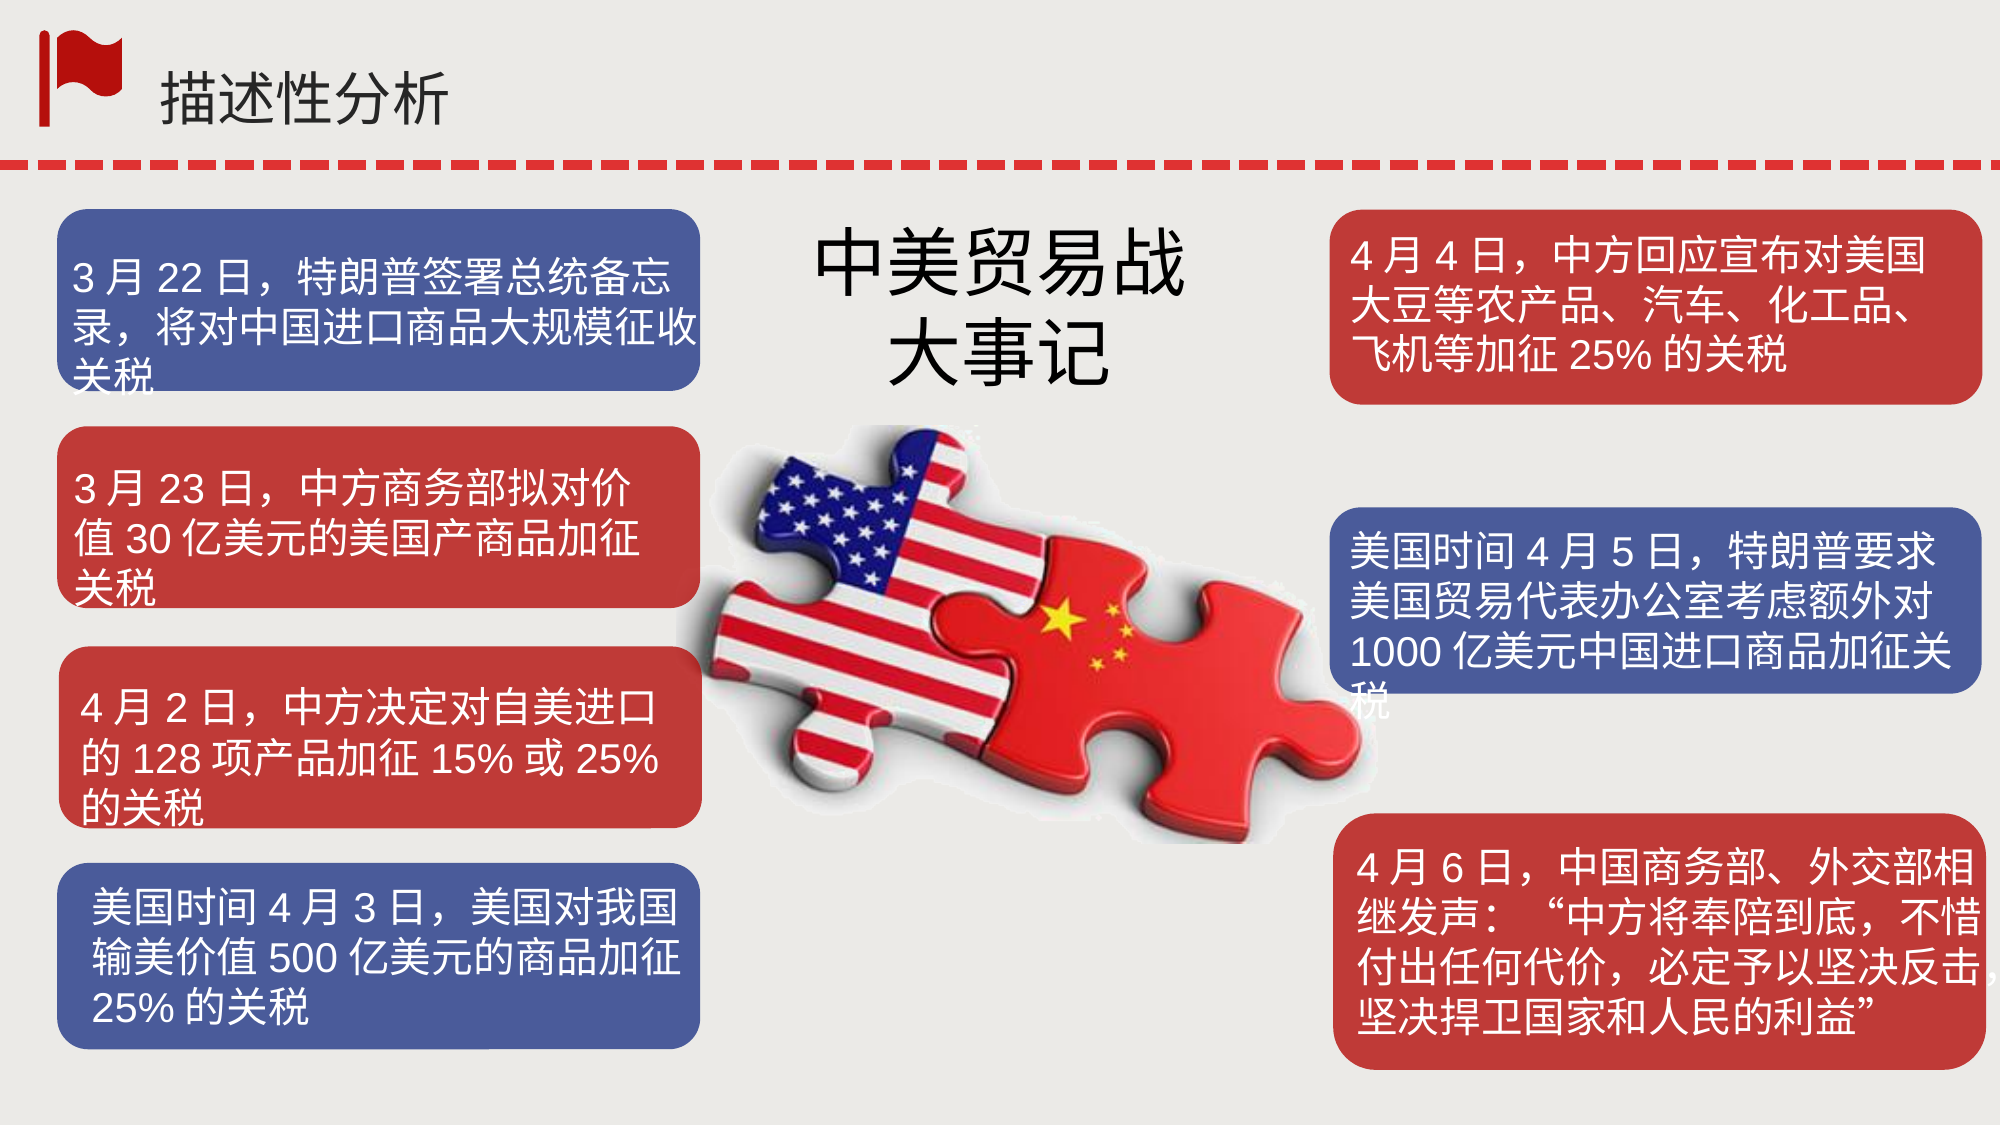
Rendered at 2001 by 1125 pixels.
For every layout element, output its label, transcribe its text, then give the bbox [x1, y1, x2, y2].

text_box 美国时间4月3日，美国对我国输美价值500亿美元的商品加征25%的关税 [76, 873, 700, 1039]
text_box [56, 861, 694, 1051]
text_box 中美贸易战 大事记 [776, 207, 1221, 403]
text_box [1329, 209, 1983, 405]
text_box 4月2日，中方决定对自美进口的128项产品加征15%或25%的关税 [65, 673, 676, 839]
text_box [1333, 813, 2000, 1070]
text_box [56, 425, 676, 589]
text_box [39, 30, 673, 141]
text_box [1329, 507, 1991, 694]
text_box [57, 209, 724, 391]
text_box [57, 645, 676, 818]
picture [676, 425, 1395, 844]
text_box 3月23日，中方商务部拟对价值30亿美元的美国产商品加征关税 [58, 454, 676, 620]
